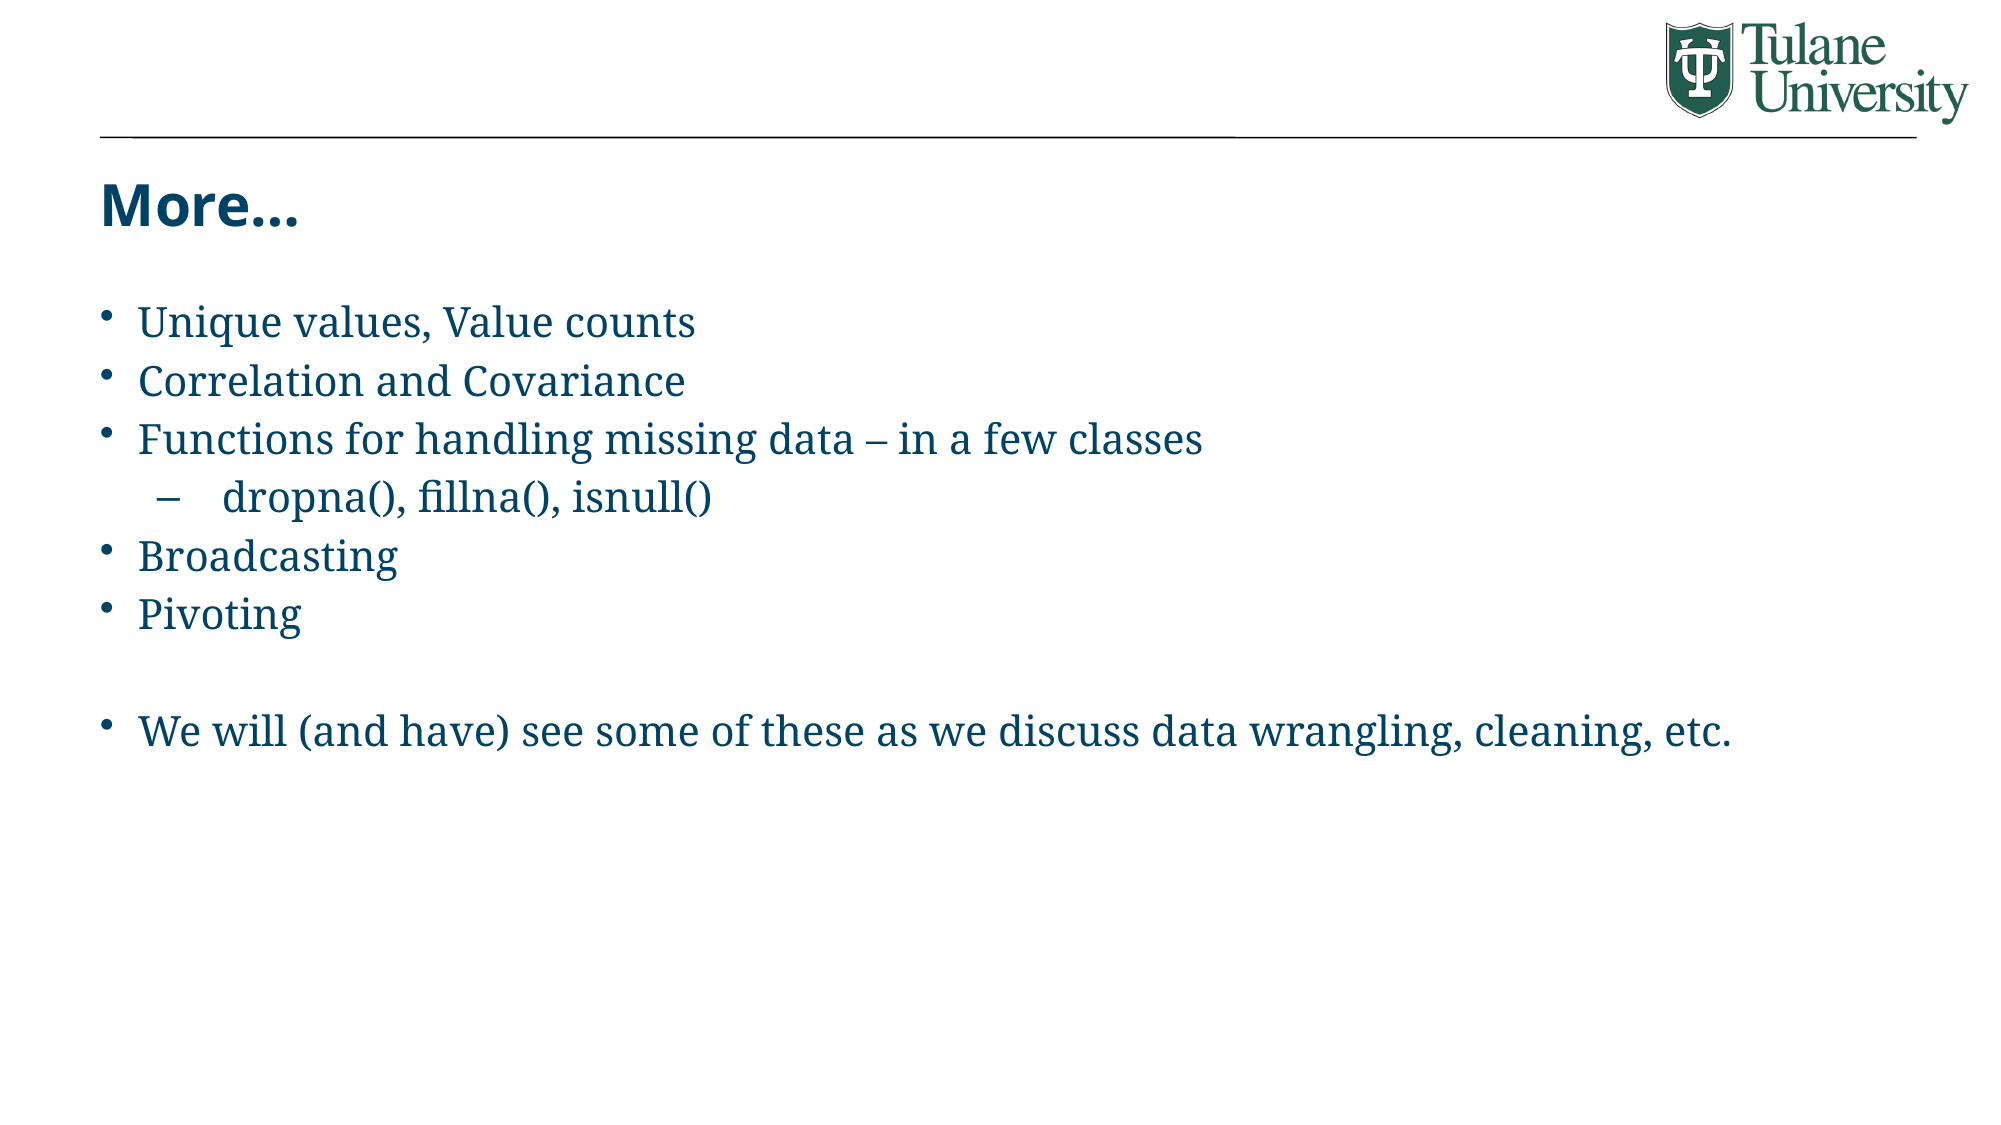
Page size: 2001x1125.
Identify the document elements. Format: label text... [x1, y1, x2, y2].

list Unique values, Value counts Correlation and Covariance Functions for handling missing data – in a few classes dropna(), fillna(), isnull() Broadcasting Pivoting We will (and have) see some of these as we discuss data wrangling, cleaning, etc. [99, 295, 1897, 1006]
picture [1666, 22, 1969, 136]
title More… [99, 167, 1901, 238]
